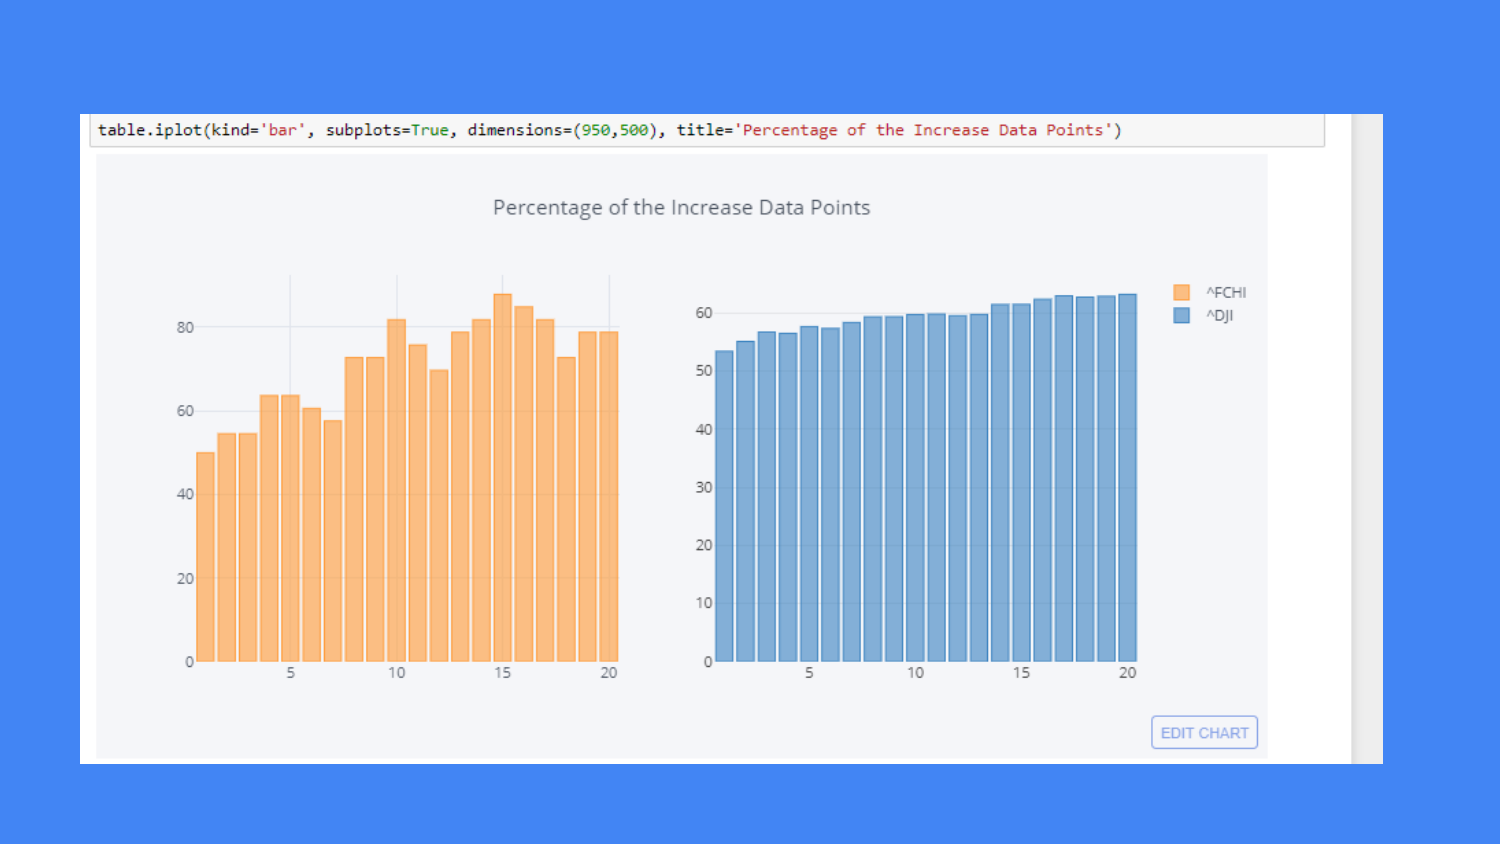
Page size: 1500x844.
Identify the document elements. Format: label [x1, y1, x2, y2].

picture [80, 114, 1383, 764]
